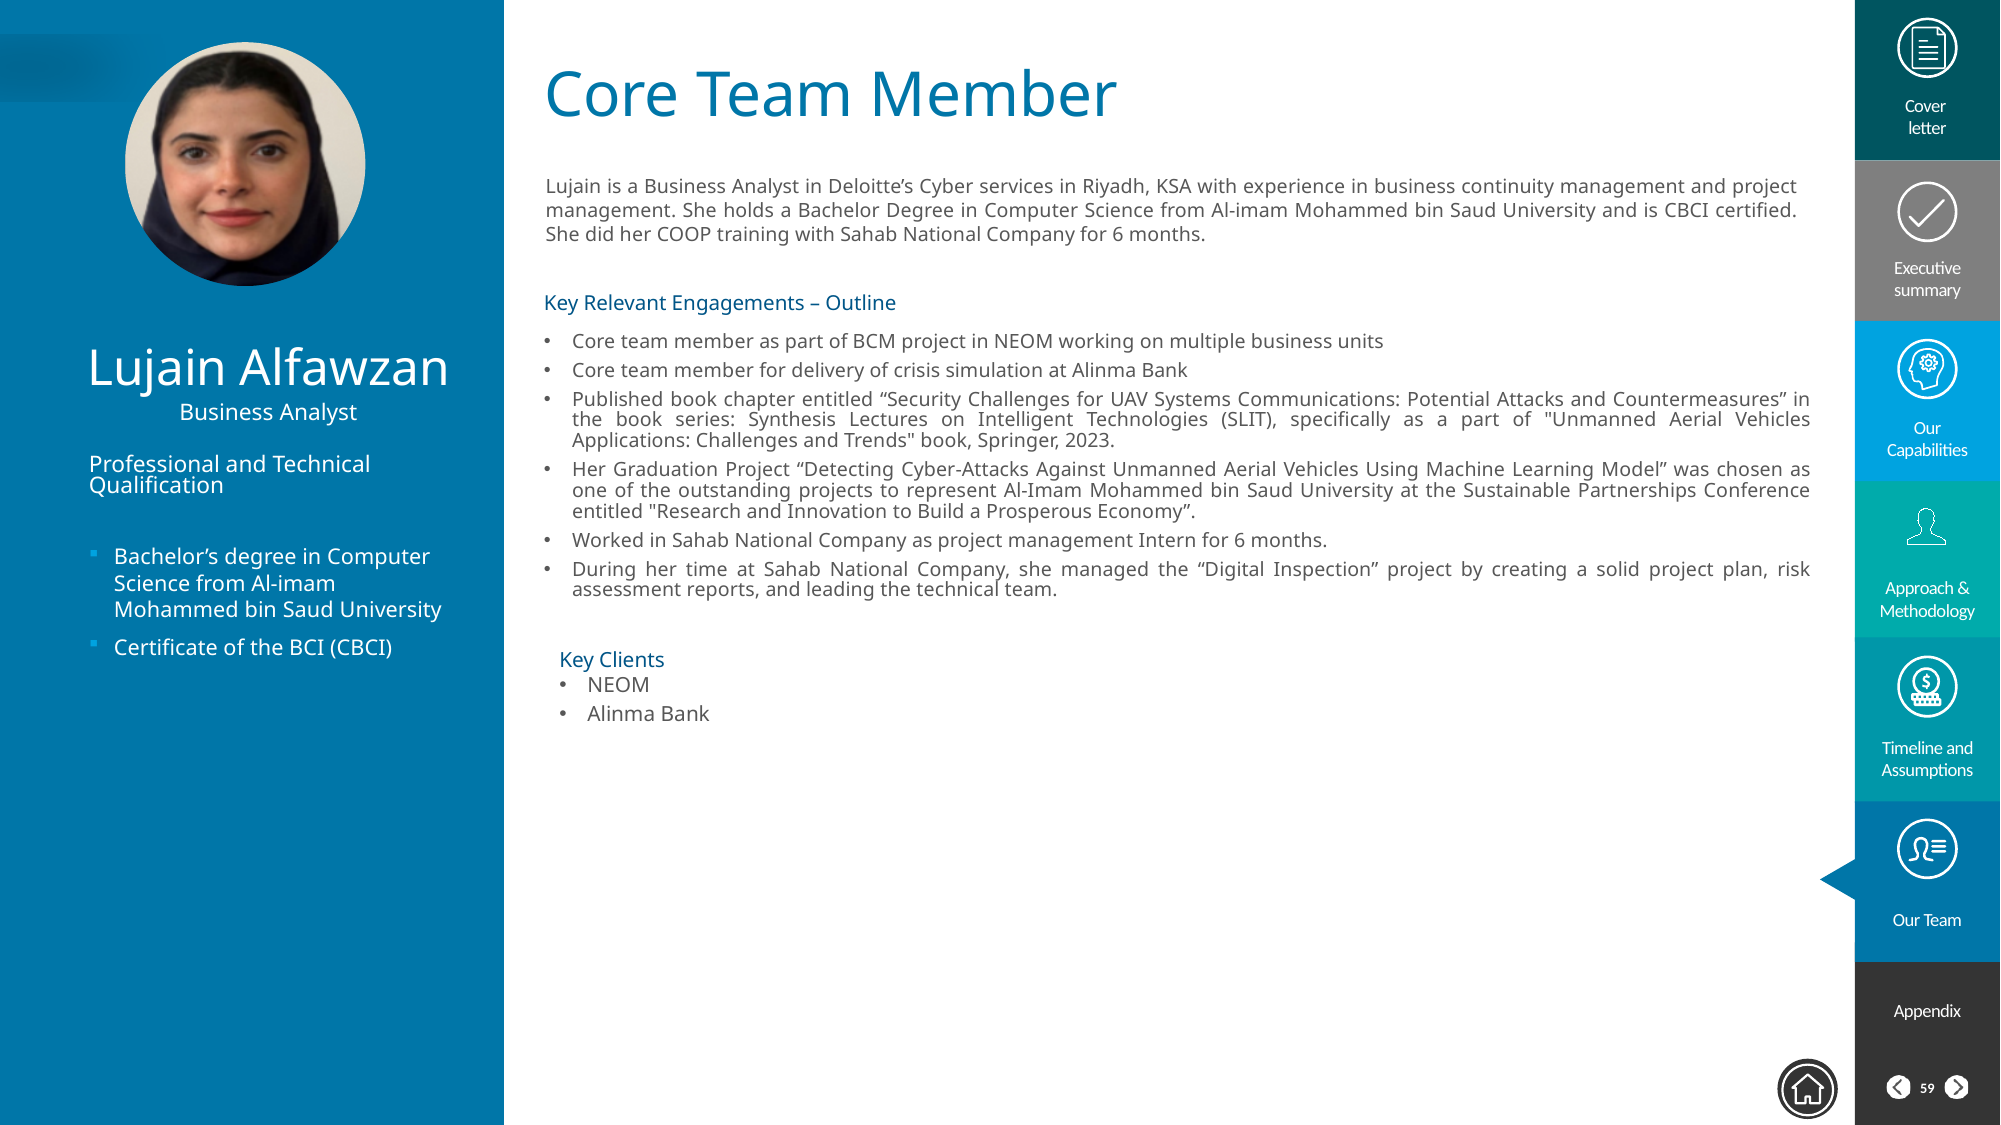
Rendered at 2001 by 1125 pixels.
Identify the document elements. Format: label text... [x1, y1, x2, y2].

text_box [1817, 855, 1860, 903]
text_box Lujain Alfawzan Business Analyst [34, 329, 503, 426]
picture [1944, 1075, 1969, 1099]
table_header Key Clients NEOM Alinma Bank [548, 641, 1171, 818]
text_box Lujain is a Business Analyst in Deloitte’s Cyber services in Riyadh, KSA with experience in business continuity management and project management. She holds a Bachelor Degree in Computer Science from Al-imam Mohammed bin Saud University and is CBCI certified. She did her COOP training with Sahab National Company for 6 months. [527, 165, 1798, 281]
text_box Core Team Member [544, 54, 1740, 131]
picture [126, 43, 365, 285]
text_box Key Relevant Engagements – Outline Core team member as part of BCM project in NEOM working on multiple business units Core team member for delivery of crisis simulation at Alinma Bank Published book chapter entitled “Security Challenges for UAV Systems Communications: Potential Attacks and Countermeasures” in the book series: Synthesis Lectures on Intelligent Technologies (SLIT), specifically as a part of "Unmanned Aerial Vehicles Applications: Challenges and Trends" book, Springer, 2023. Her Graduation Project “Detecting Cyber-Attacks Against Unmanned Aerial Vehicles Using Machine Learning Model” was chosen as one of the outstanding projects to represent Al-Imam Mohammed bin Saud University at the Sustainable Partnerships Conference entitled "Research and Innovation to Build a Prosperous Economy”. Worked in Sahab National Company as project management Intern for 6 months. During her time at Sahab National Company, she managed the “Digital Inspection” project by creating a solid project plan, risk assessment reports, and leading the technical team. [526, 281, 1811, 621]
picture [1886, 1075, 1911, 1099]
text_box Professional and Technical Qualification Bachelor’s degree in Computer Science from Al-imam Mohammed bin Saud University Certificate of the BCI (CBCI) [73, 448, 463, 668]
text_box [0, 0, 503, 1125]
